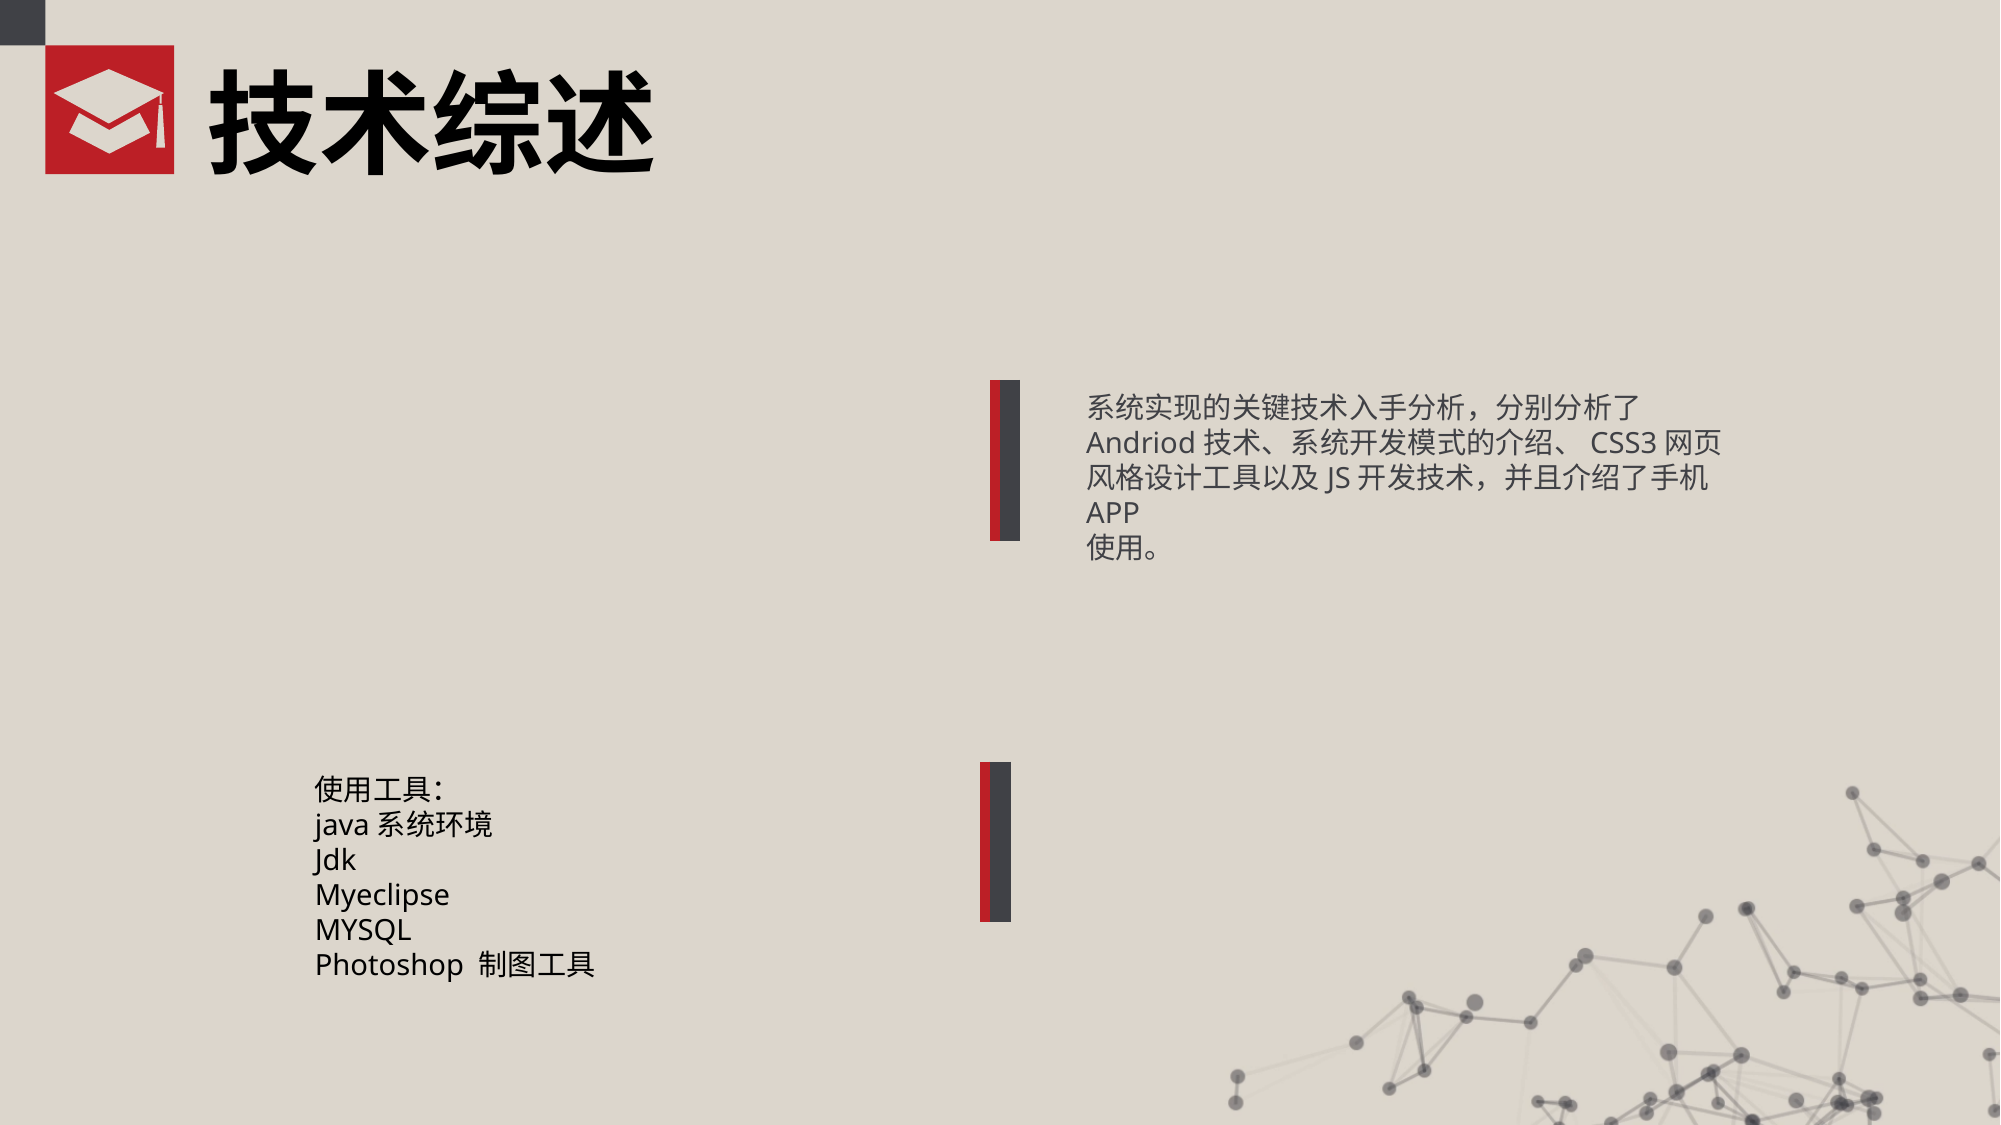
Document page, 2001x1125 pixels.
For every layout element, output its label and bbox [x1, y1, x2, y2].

text_box [303, 761, 1001, 990]
text_box [995, 379, 1757, 541]
picture [0, 0, 2000, 1125]
text_box [0, 0, 675, 197]
